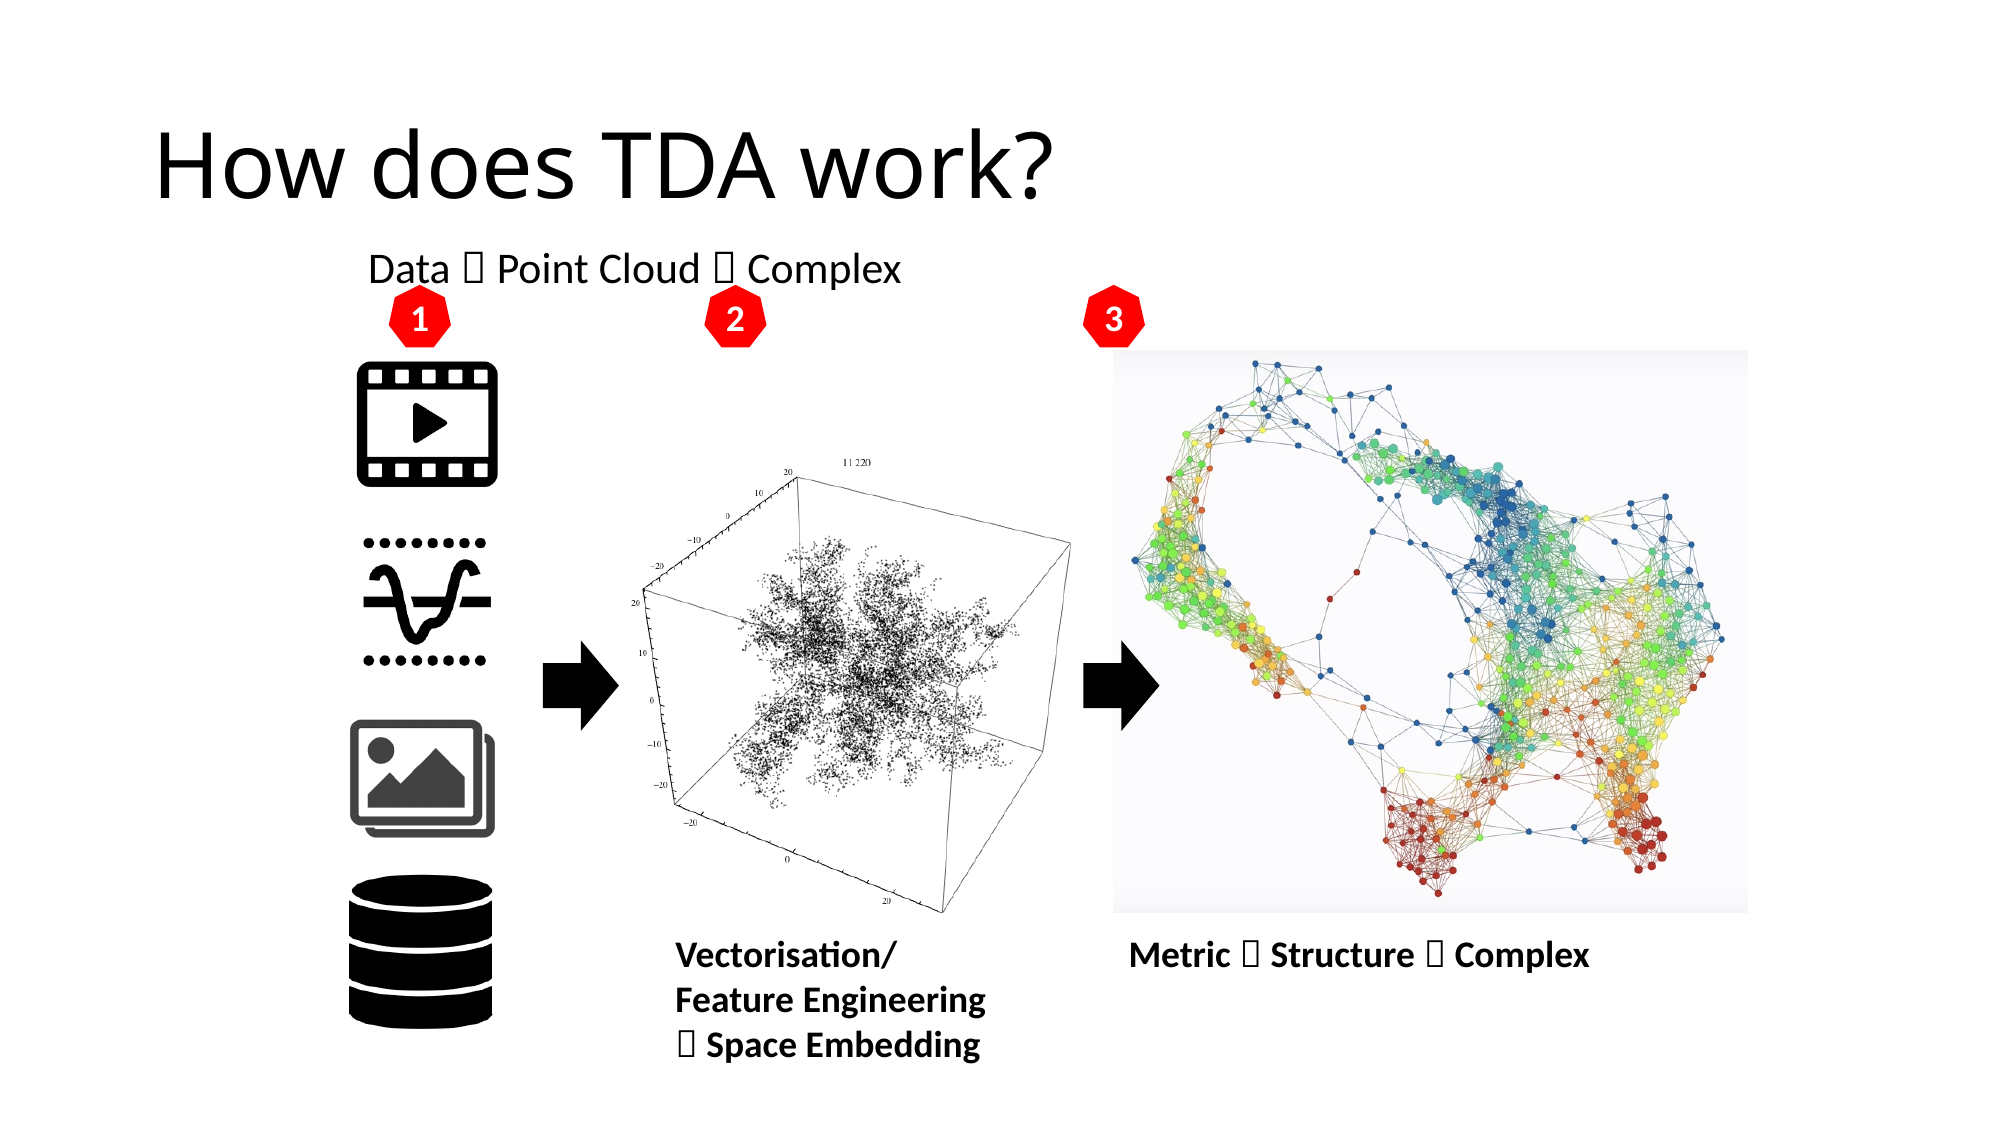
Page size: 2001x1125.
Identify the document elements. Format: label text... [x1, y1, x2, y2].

list Data  Point Cloud  Complex [353, 238, 1647, 301]
title How does TDA work? [137, 59, 1863, 278]
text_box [631, 458, 1071, 1074]
text_box [541, 637, 621, 734]
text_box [388, 284, 1145, 348]
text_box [1113, 350, 1748, 983]
text_box [1082, 661, 1113, 710]
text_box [339, 350, 512, 1033]
